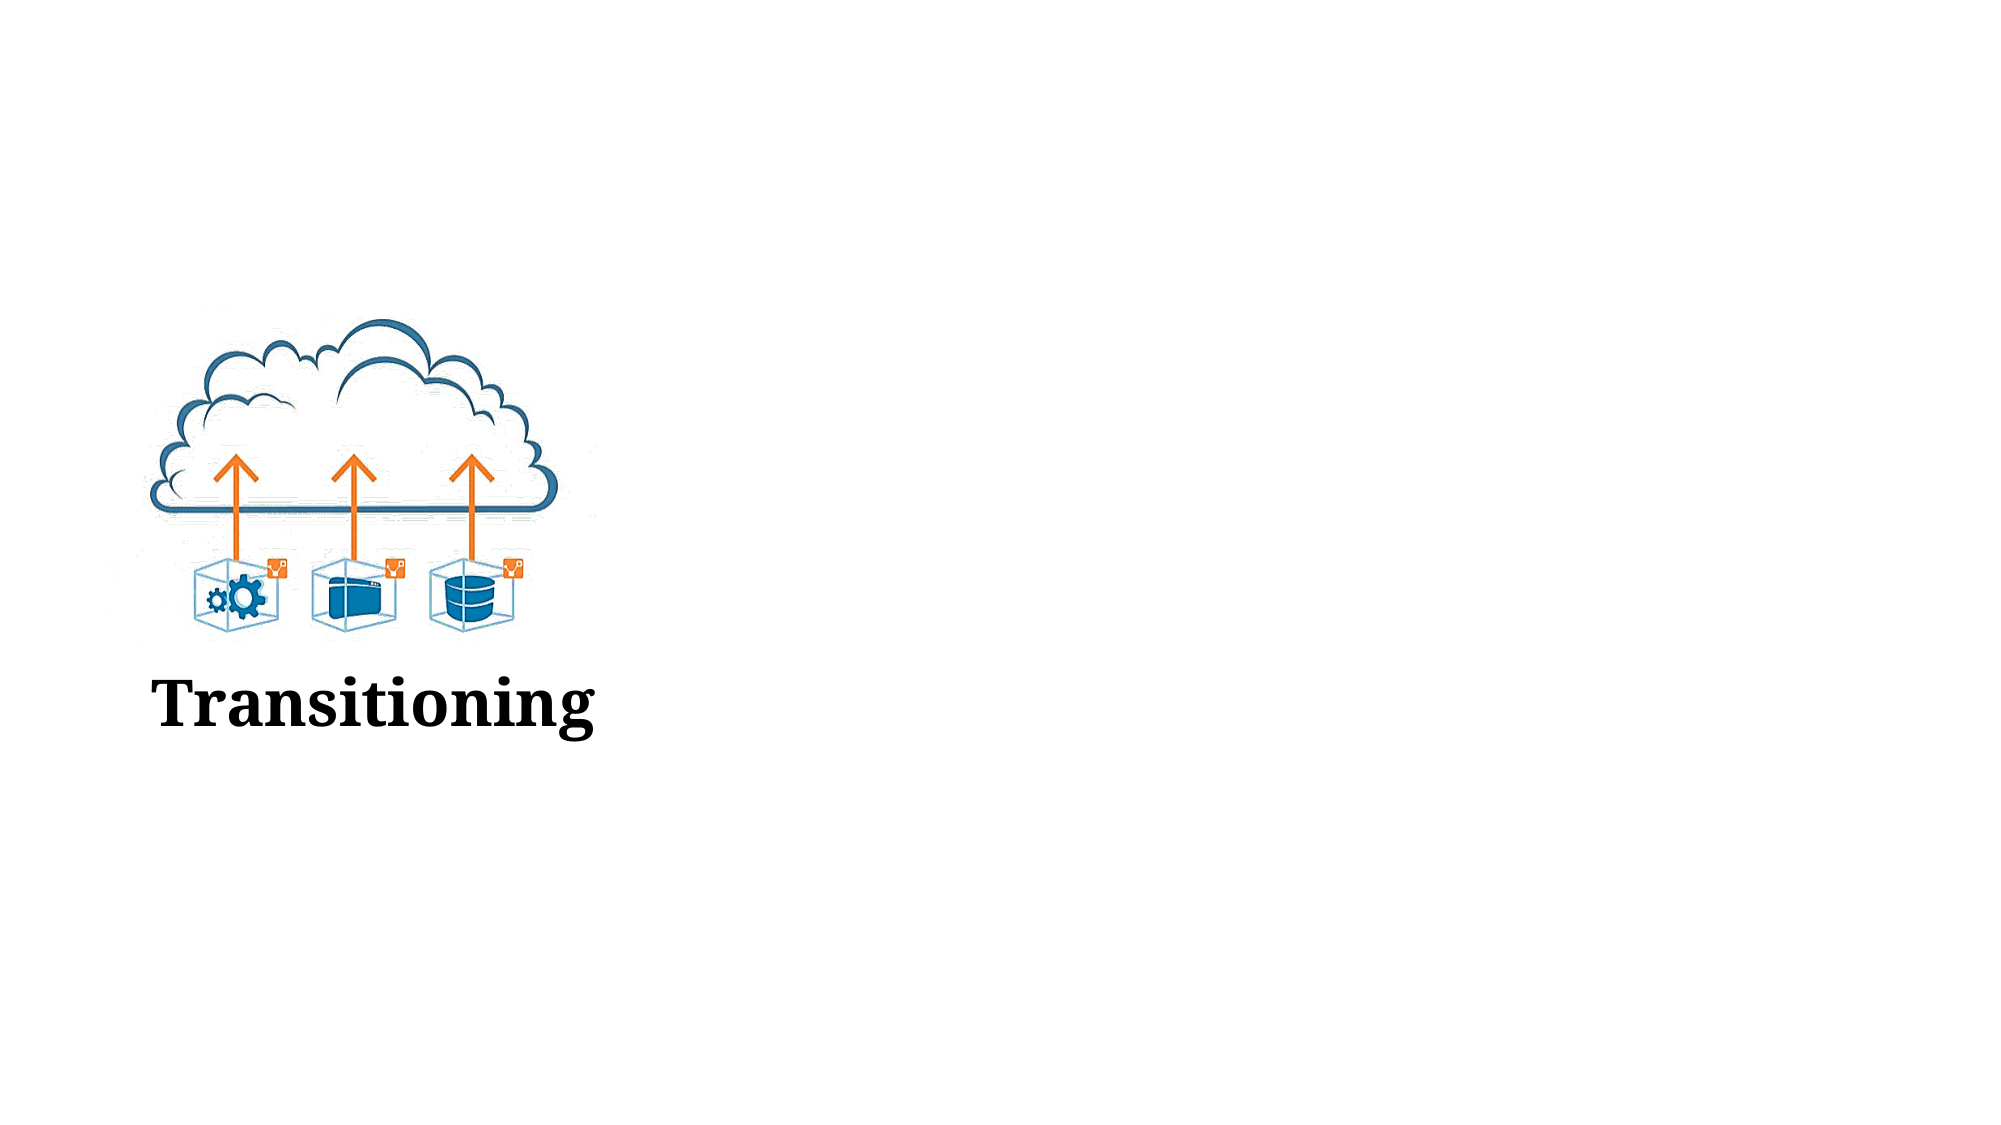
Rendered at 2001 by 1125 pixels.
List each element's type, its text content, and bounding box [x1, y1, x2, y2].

picture [103, 290, 610, 657]
title Transitioning [136, 280, 1862, 749]
